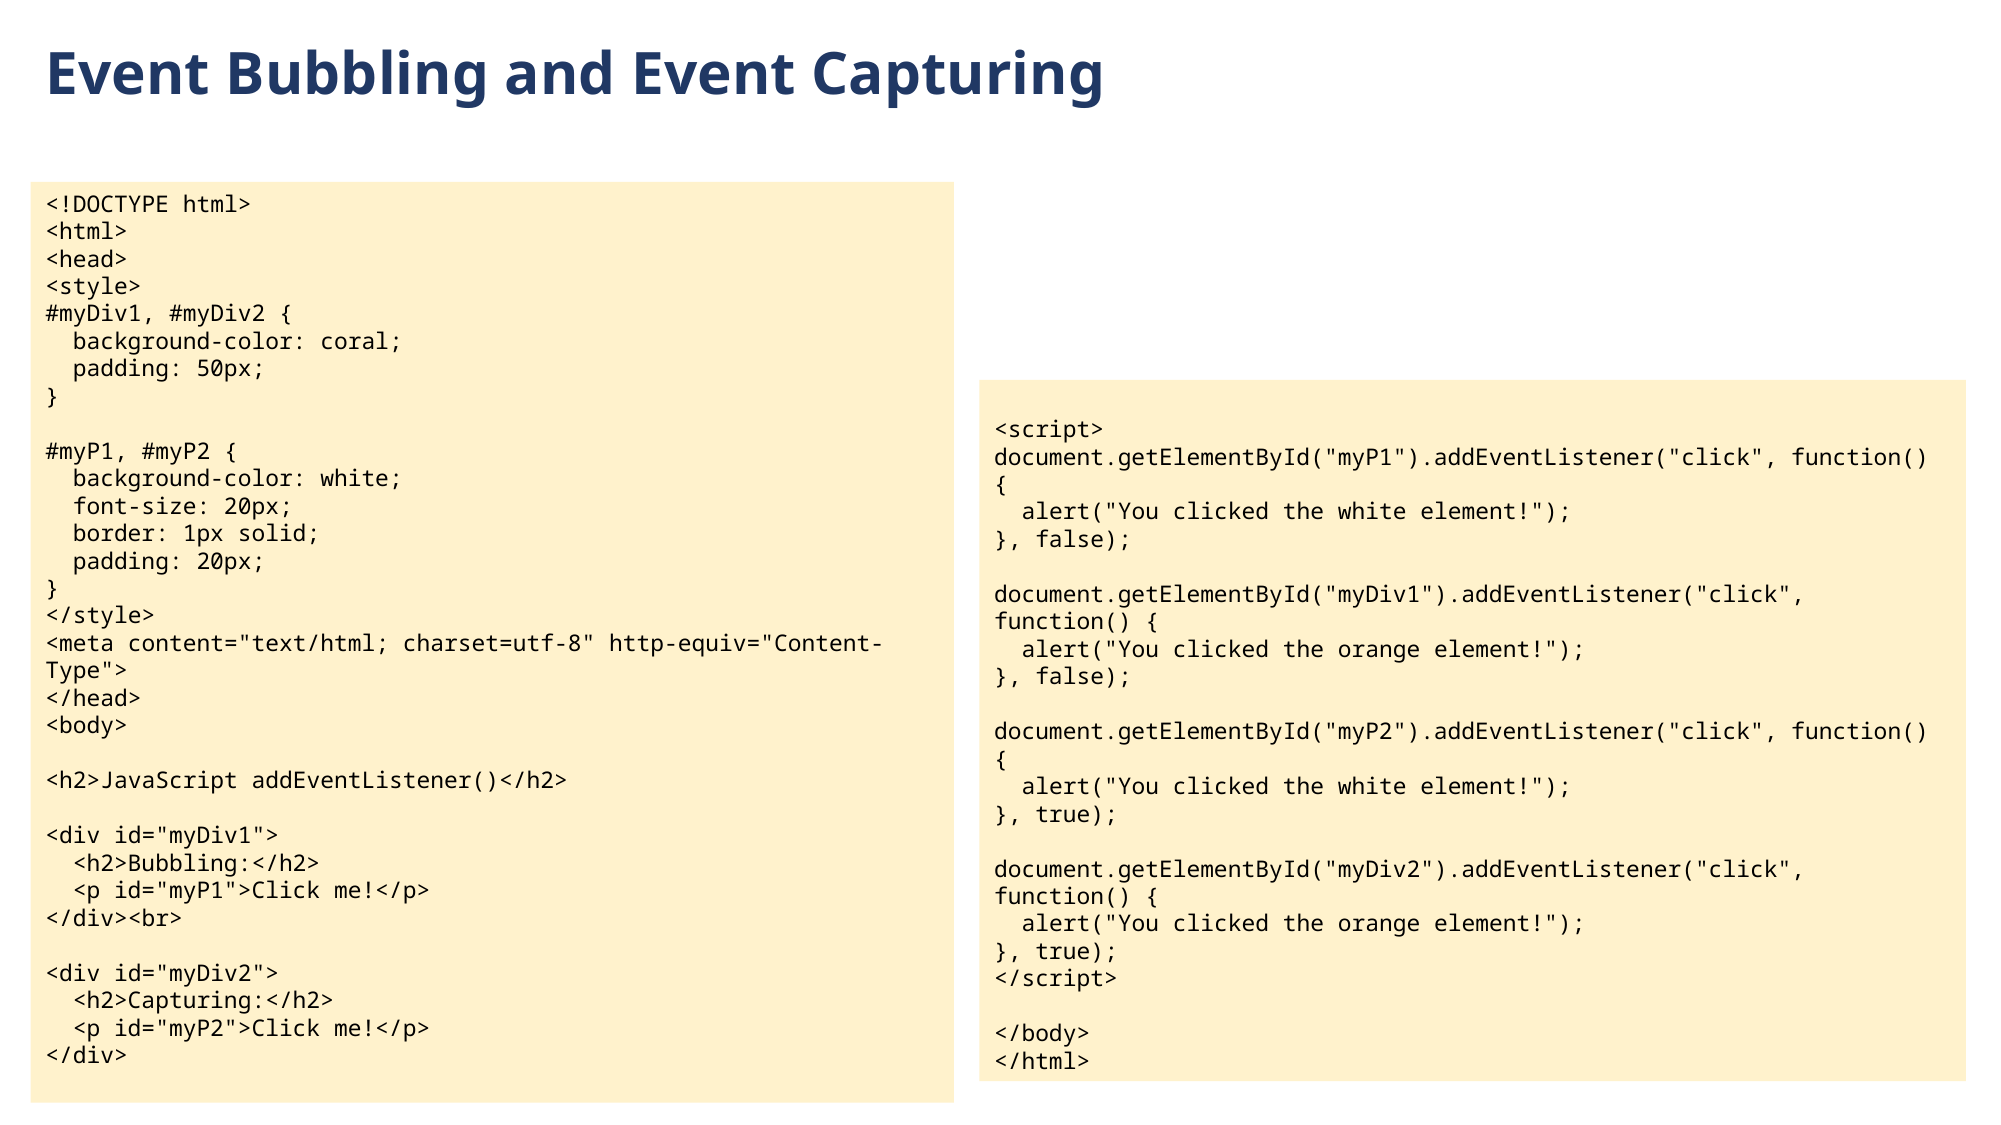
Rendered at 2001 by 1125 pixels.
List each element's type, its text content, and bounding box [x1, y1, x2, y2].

text_box <script> document.getElementById("myP1").addEventListener("click", function() { alert("You clicked the white element!"); }, false); document.getElementById("myDiv1").addEventListener("click", function() { alert("You clicked the orange element!"); }, false); document.getElementById("myP2").addEventListener("click", function() { alert("You clicked the white element!"); }, true); document.getElementById("myDiv2").addEventListener("click", function() { alert("You clicked the orange element!"); }, true); </script> </body> </html> [979, 379, 1966, 1082]
text_box <!DOCTYPE html> <html> <head> <style> #myDiv1, #myDiv2 { background-color: coral; padding: 50px; } #myP1, #myP2 { background-color: white; font-size: 20px; border: 1px solid; padding: 20px; } </style> <meta content="text/html; charset=utf-8" http-equiv="Content-Type"> </head> <body> <h2>JavaScript addEventListener()</h2> <div id="myDiv1"> <h2>Bubbling:</h2> <p id="myP1">Click me!</p> </div><br> <div id="myDiv2"> <h2>Capturing:</h2> <p id="myP2">Click me!</p> </div> [30, 181, 954, 1103]
title Event Bubbling and Event Capturing [30, 11, 1259, 140]
